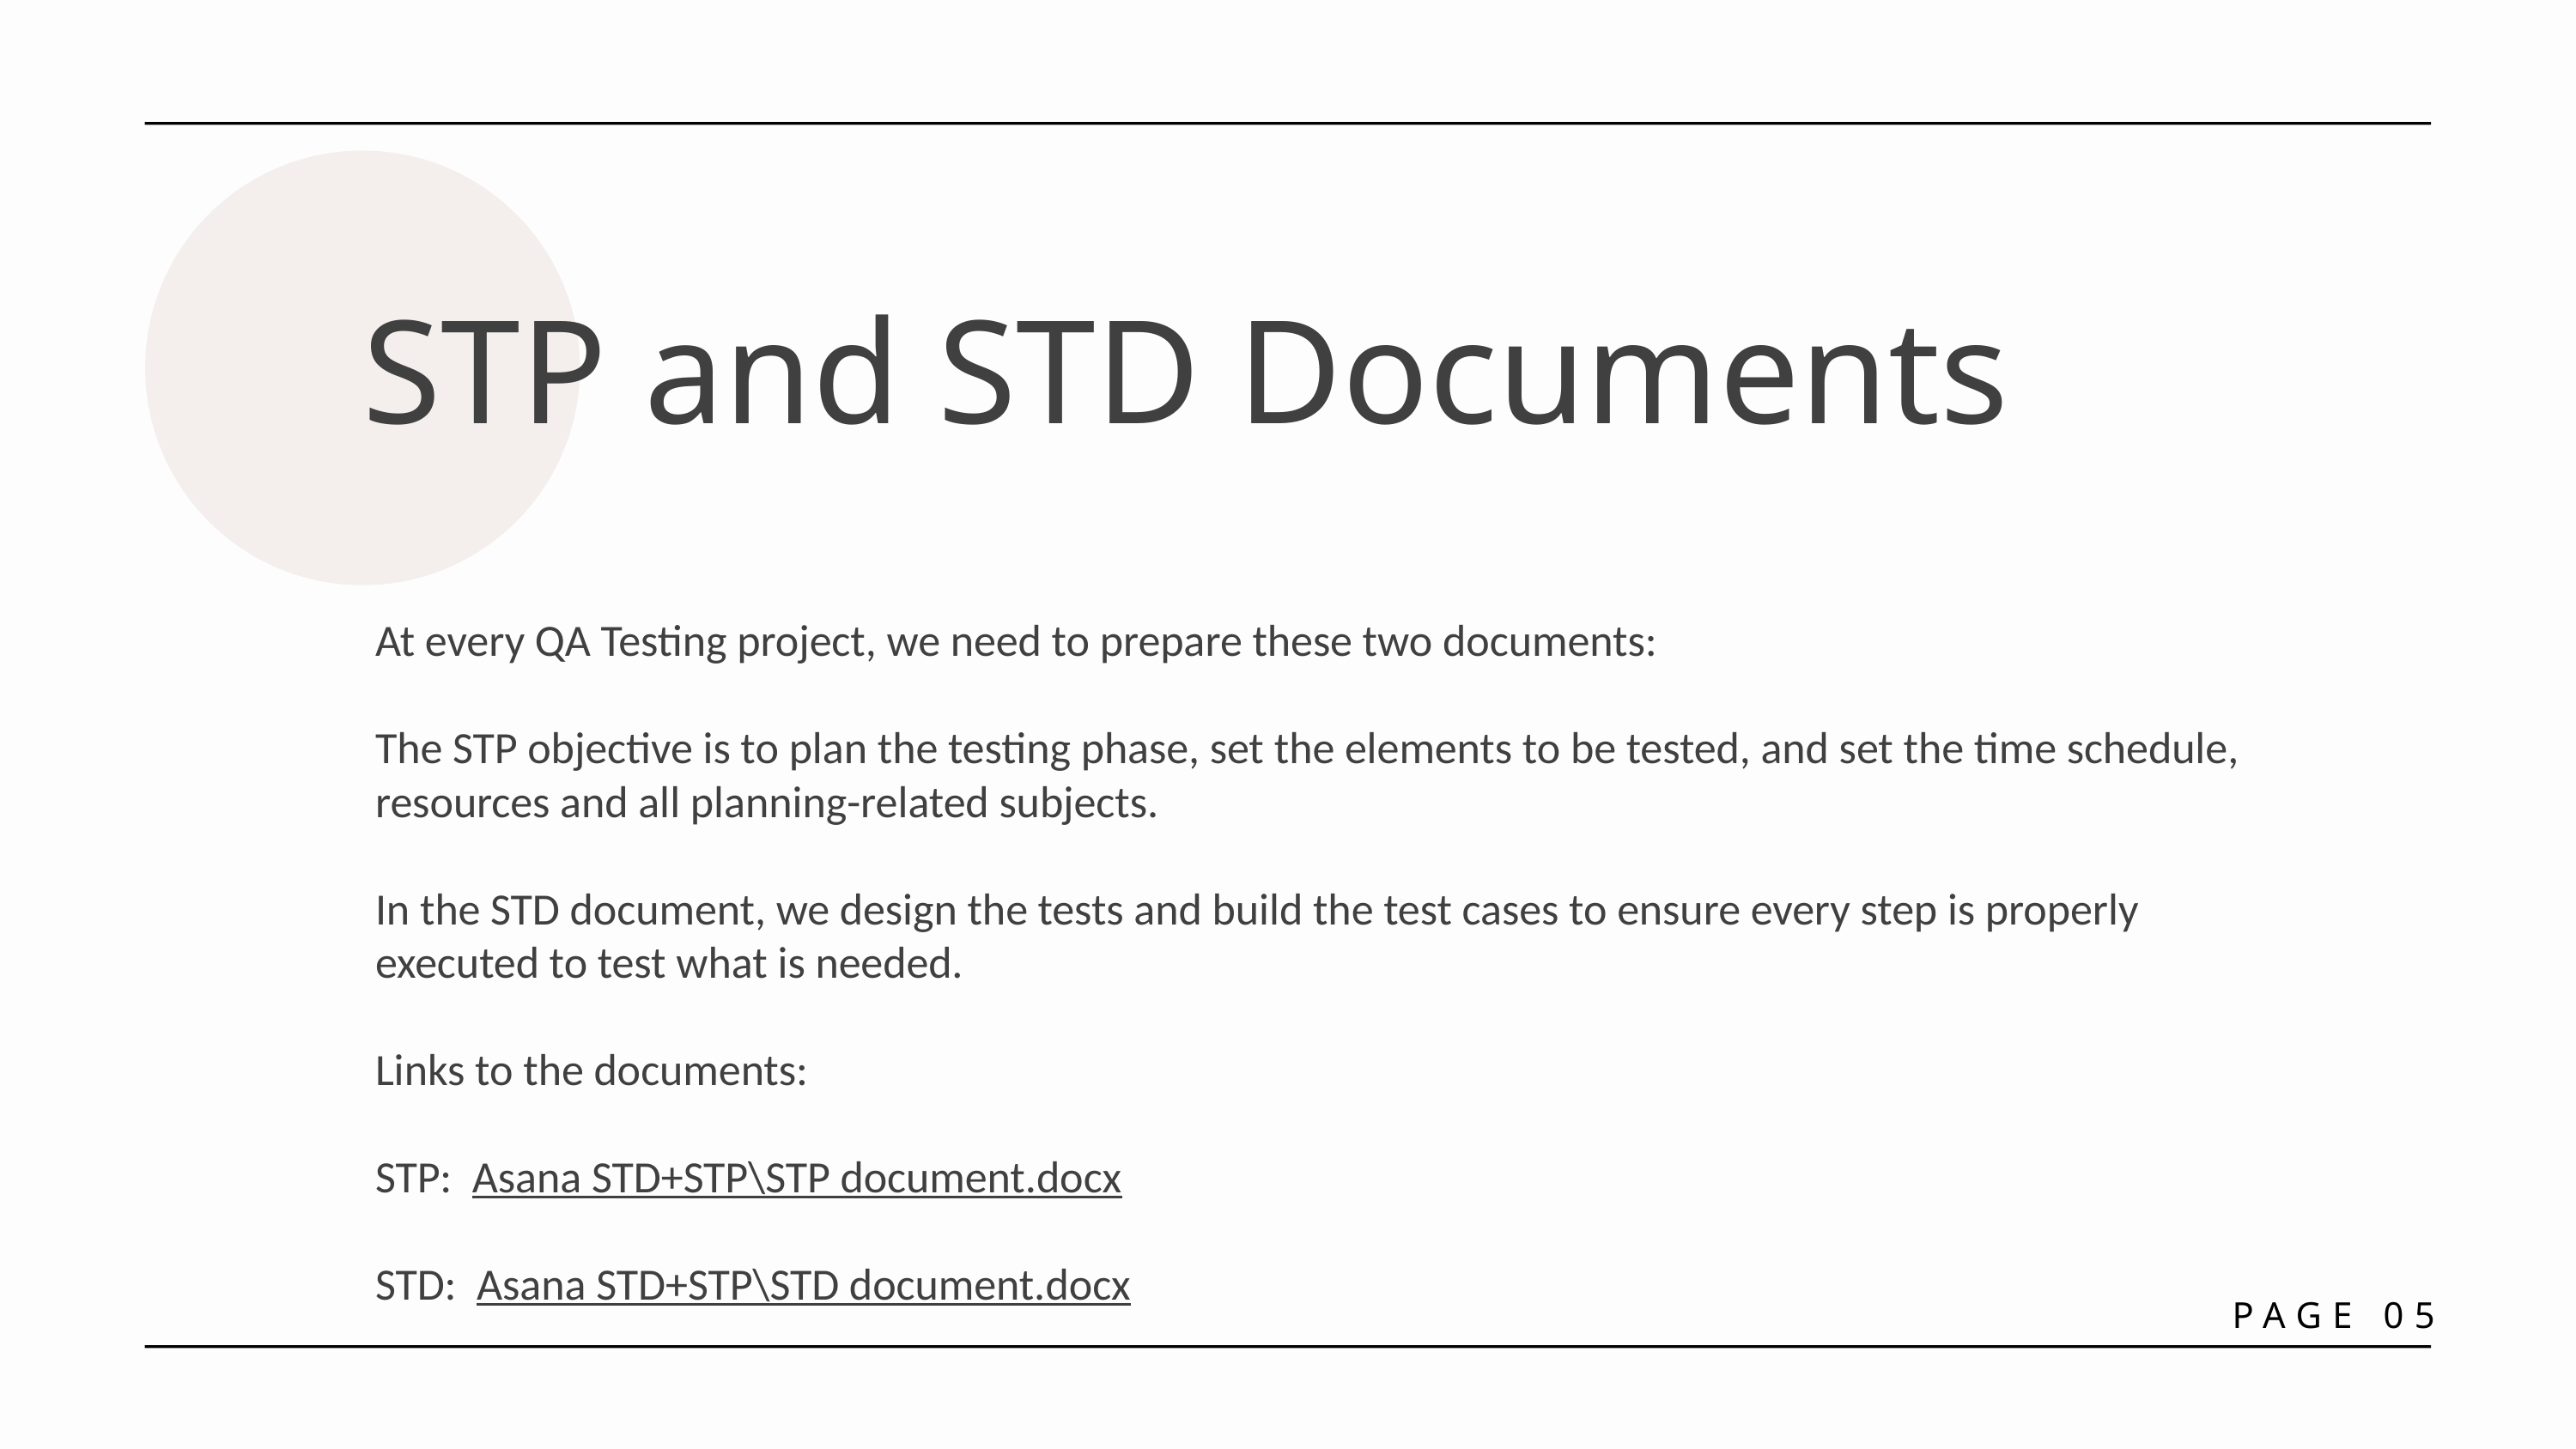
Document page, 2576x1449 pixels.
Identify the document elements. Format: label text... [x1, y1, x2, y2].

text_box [144, 150, 580, 585]
text_box STP and STD Documents [585, 267, 2265, 452]
text_box At every QA Testing project, we need to prepare these two documents: The STP objective is to plan the testing phase, set the elements to be tested, and set the time schedule, resources and all planning-related subjects. In the STD document, we design the tests and build the test cases to ensure every step is properly executed to test what is needed. Links to the documents: STP: Asana STD+STP\STP document.docx STD: Asana STD+STP\STD document.docx [362, 605, 2308, 1316]
text_box PAGE 05 [2018, 1285, 2436, 1337]
